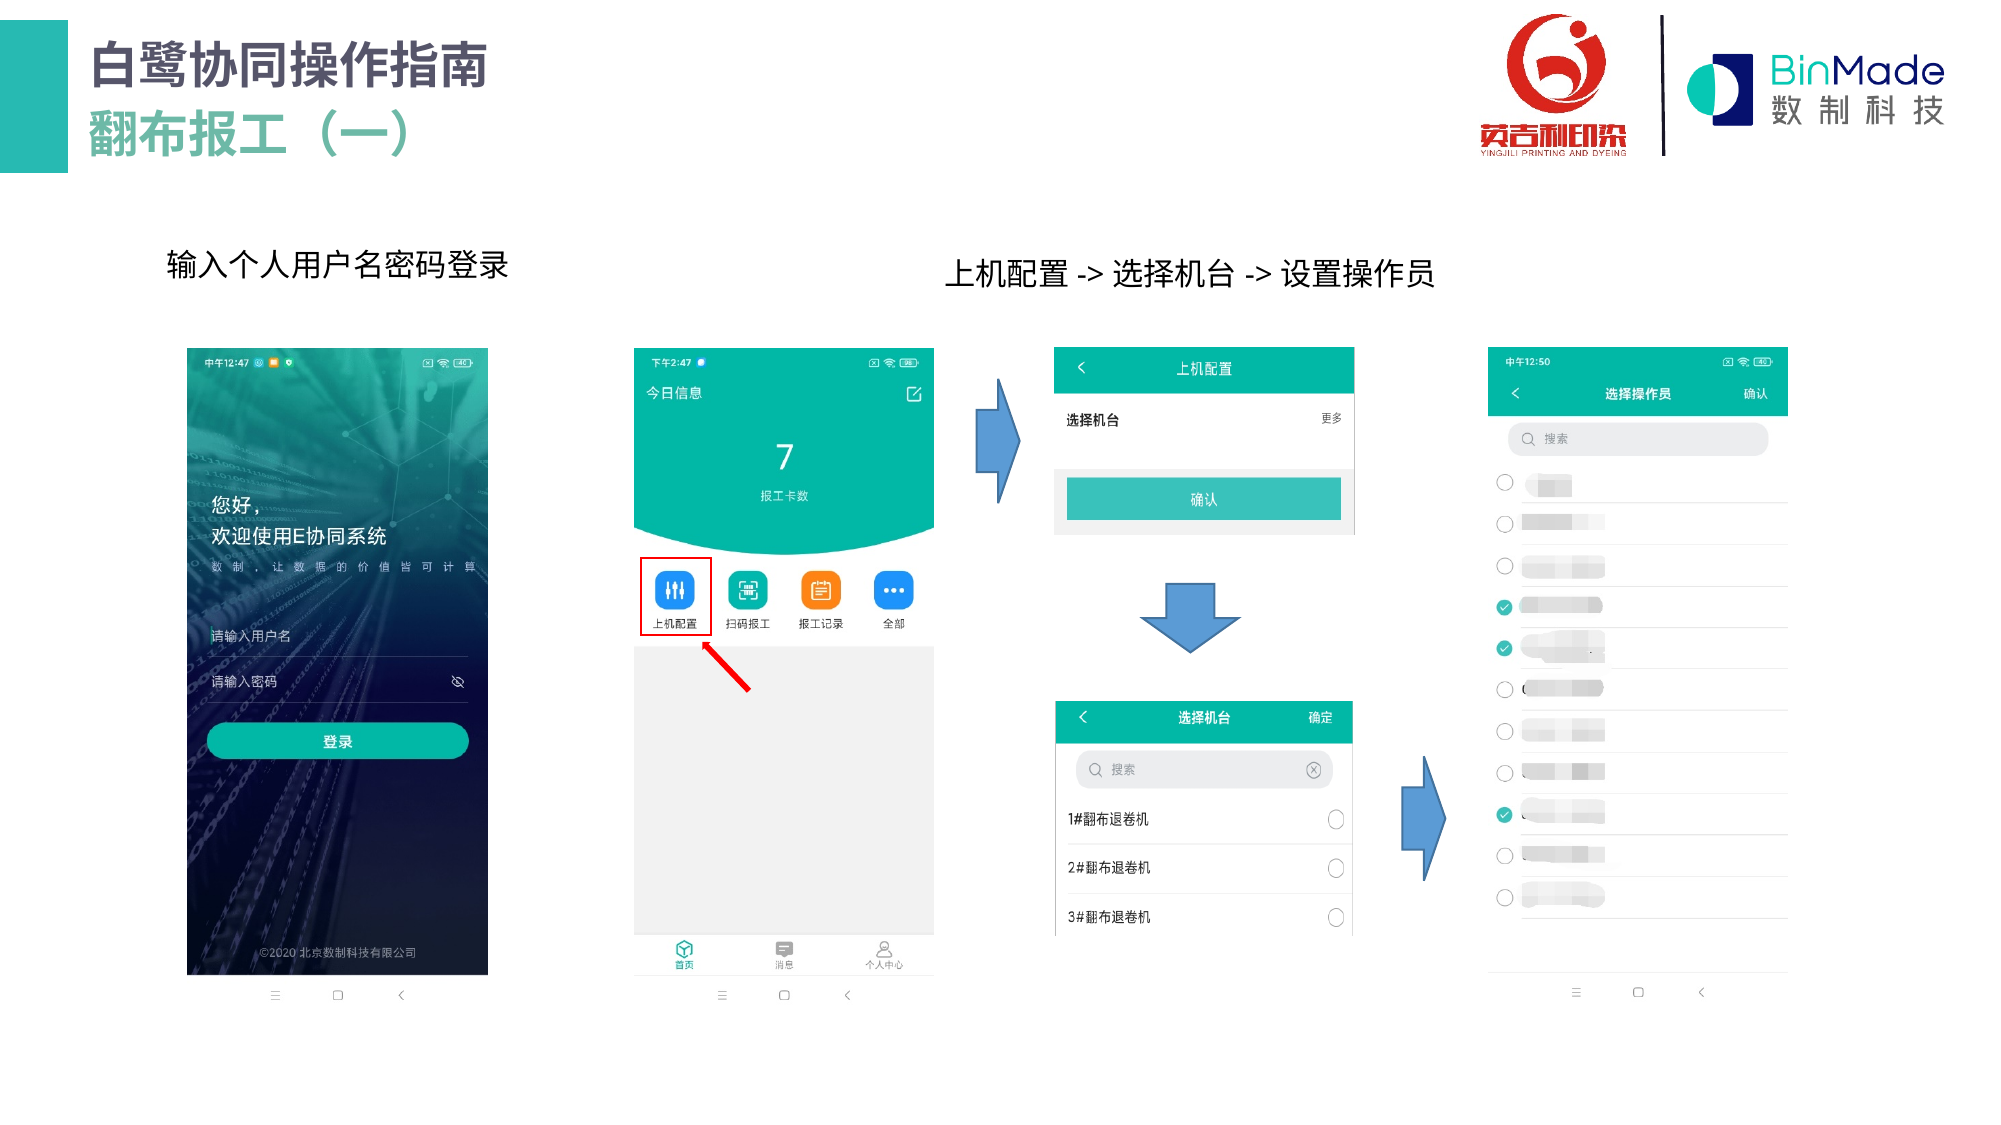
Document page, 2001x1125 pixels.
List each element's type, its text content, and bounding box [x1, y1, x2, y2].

picture [634, 348, 934, 1015]
text_box [975, 378, 1021, 504]
picture [1055, 701, 1353, 936]
picture [187, 348, 488, 1015]
text_box [1401, 755, 1447, 882]
picture [1488, 347, 1788, 1012]
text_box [1479, 0, 2000, 170]
text_box 翻布报工（一） [74, 95, 1479, 170]
text_box [1139, 582, 1242, 654]
text_box 输入个人用户名密码登录 [142, 238, 534, 291]
text_box 上机配置->选择机台->设置操作员 [816, 246, 1565, 299]
picture [1054, 347, 1355, 535]
text_box 白鹭协同操作指南 [74, 26, 1479, 95]
text_box [0, 19, 69, 174]
